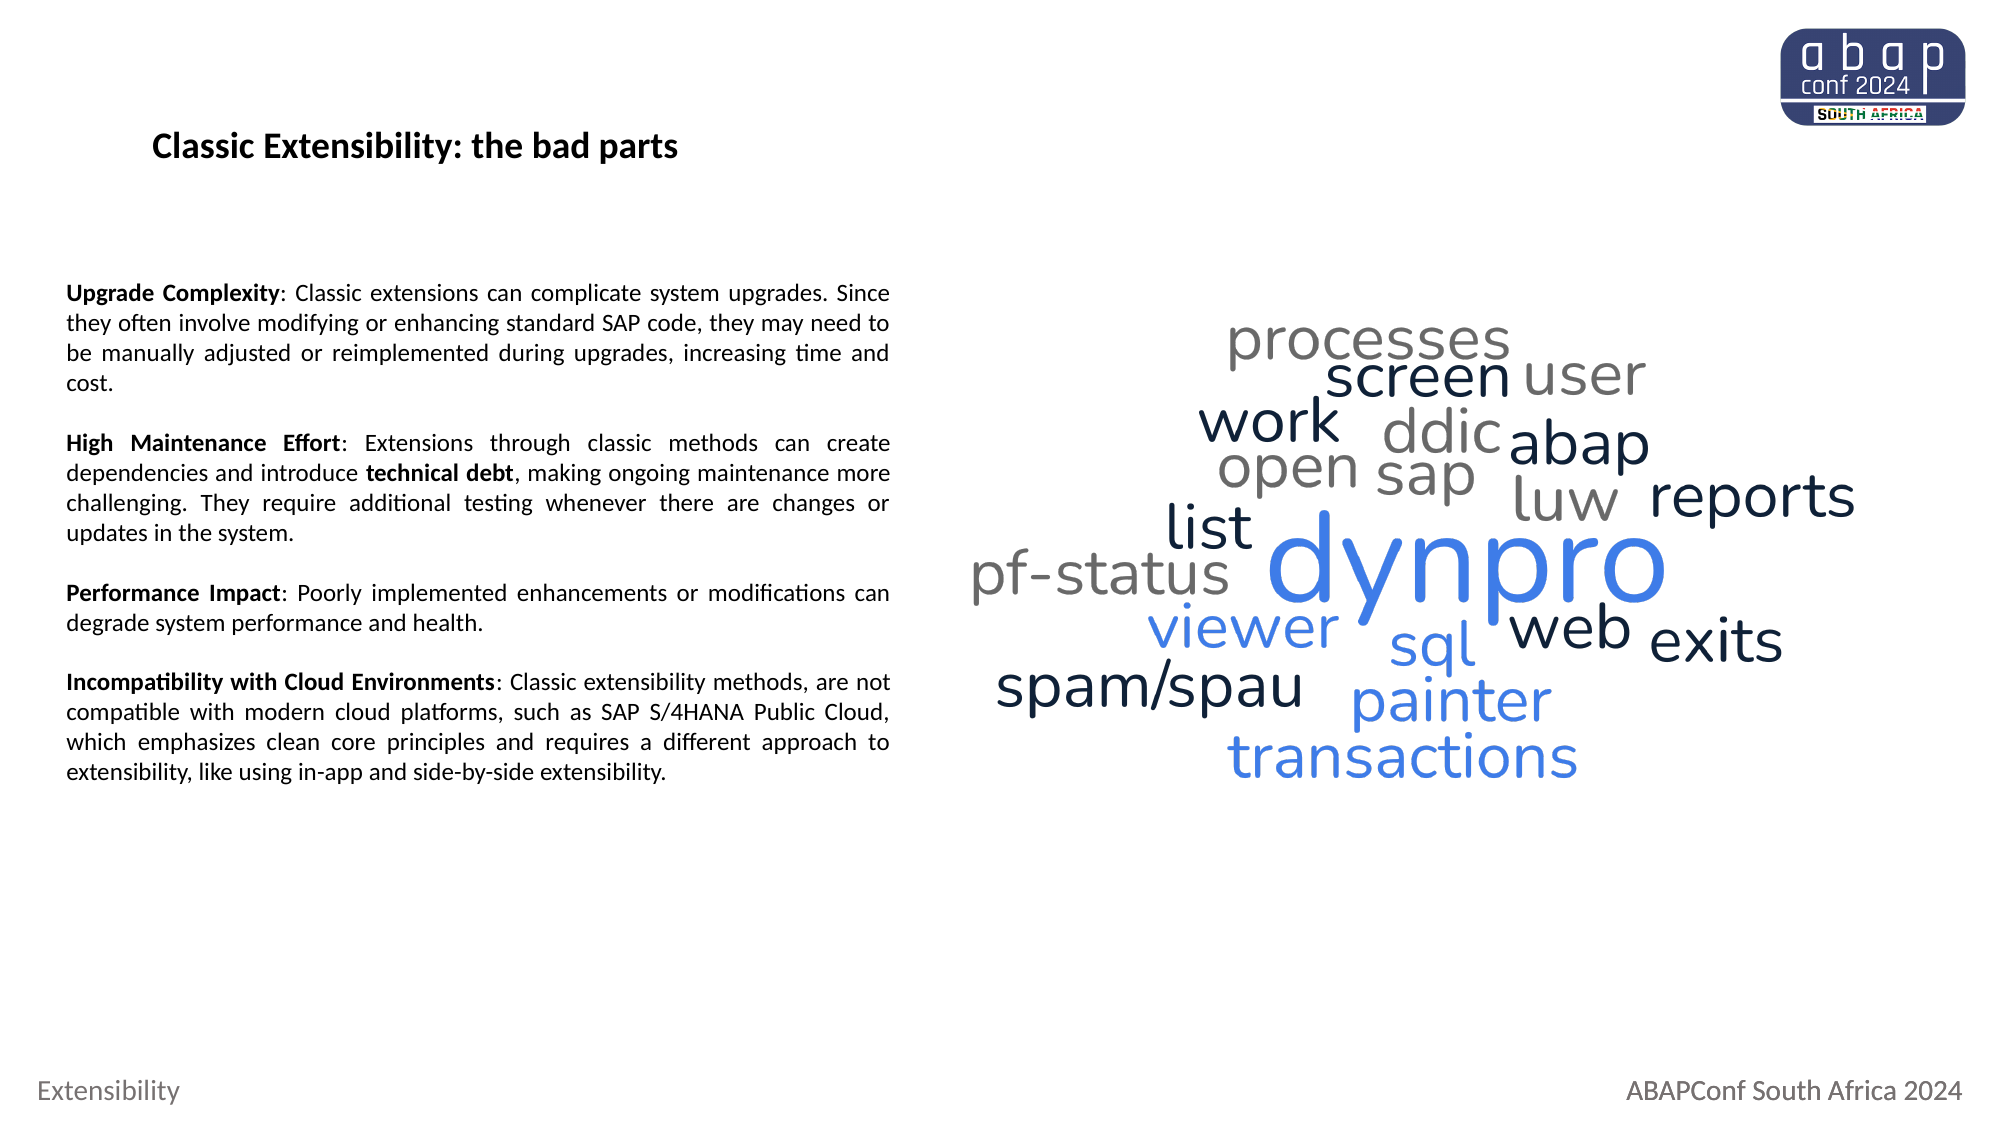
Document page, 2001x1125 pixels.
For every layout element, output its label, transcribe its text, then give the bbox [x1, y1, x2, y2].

text_box Upgrade Complexity: Classic extensions can complicate system upgrades. Since they often involve modifying or enhancing standard SAP code, they may need to be manually adjusted or reimplemented during upgrades, increasing time and cost. High Maintenance Effort: Extensions through classic methods can create dependencies and introduce technical debt, making ongoing maintenance more challenging. They require additional testing whenever there are changes or updates in the system. Performance Impact: Poorly implemented enhancements or modifications can degrade system performance and health. Incompatibility with Cloud Environments: Classic extensibility methods, are not compatible with modern cloud platforms, such as SAP S/4HANA Public Cloud, which emphasizes clean core principles and requires a different approach to extensibility, like using in-app and side-by-side extensibility. [51, 269, 907, 793]
picture [1767, 22, 1978, 128]
text_box Extensibility [22, 1064, 977, 1115]
text_box ABAPConf South Africa 2024 [977, 1064, 1978, 1115]
picture [953, 277, 1925, 818]
title Classic Extensibility: the bad parts [137, 59, 1863, 278]
